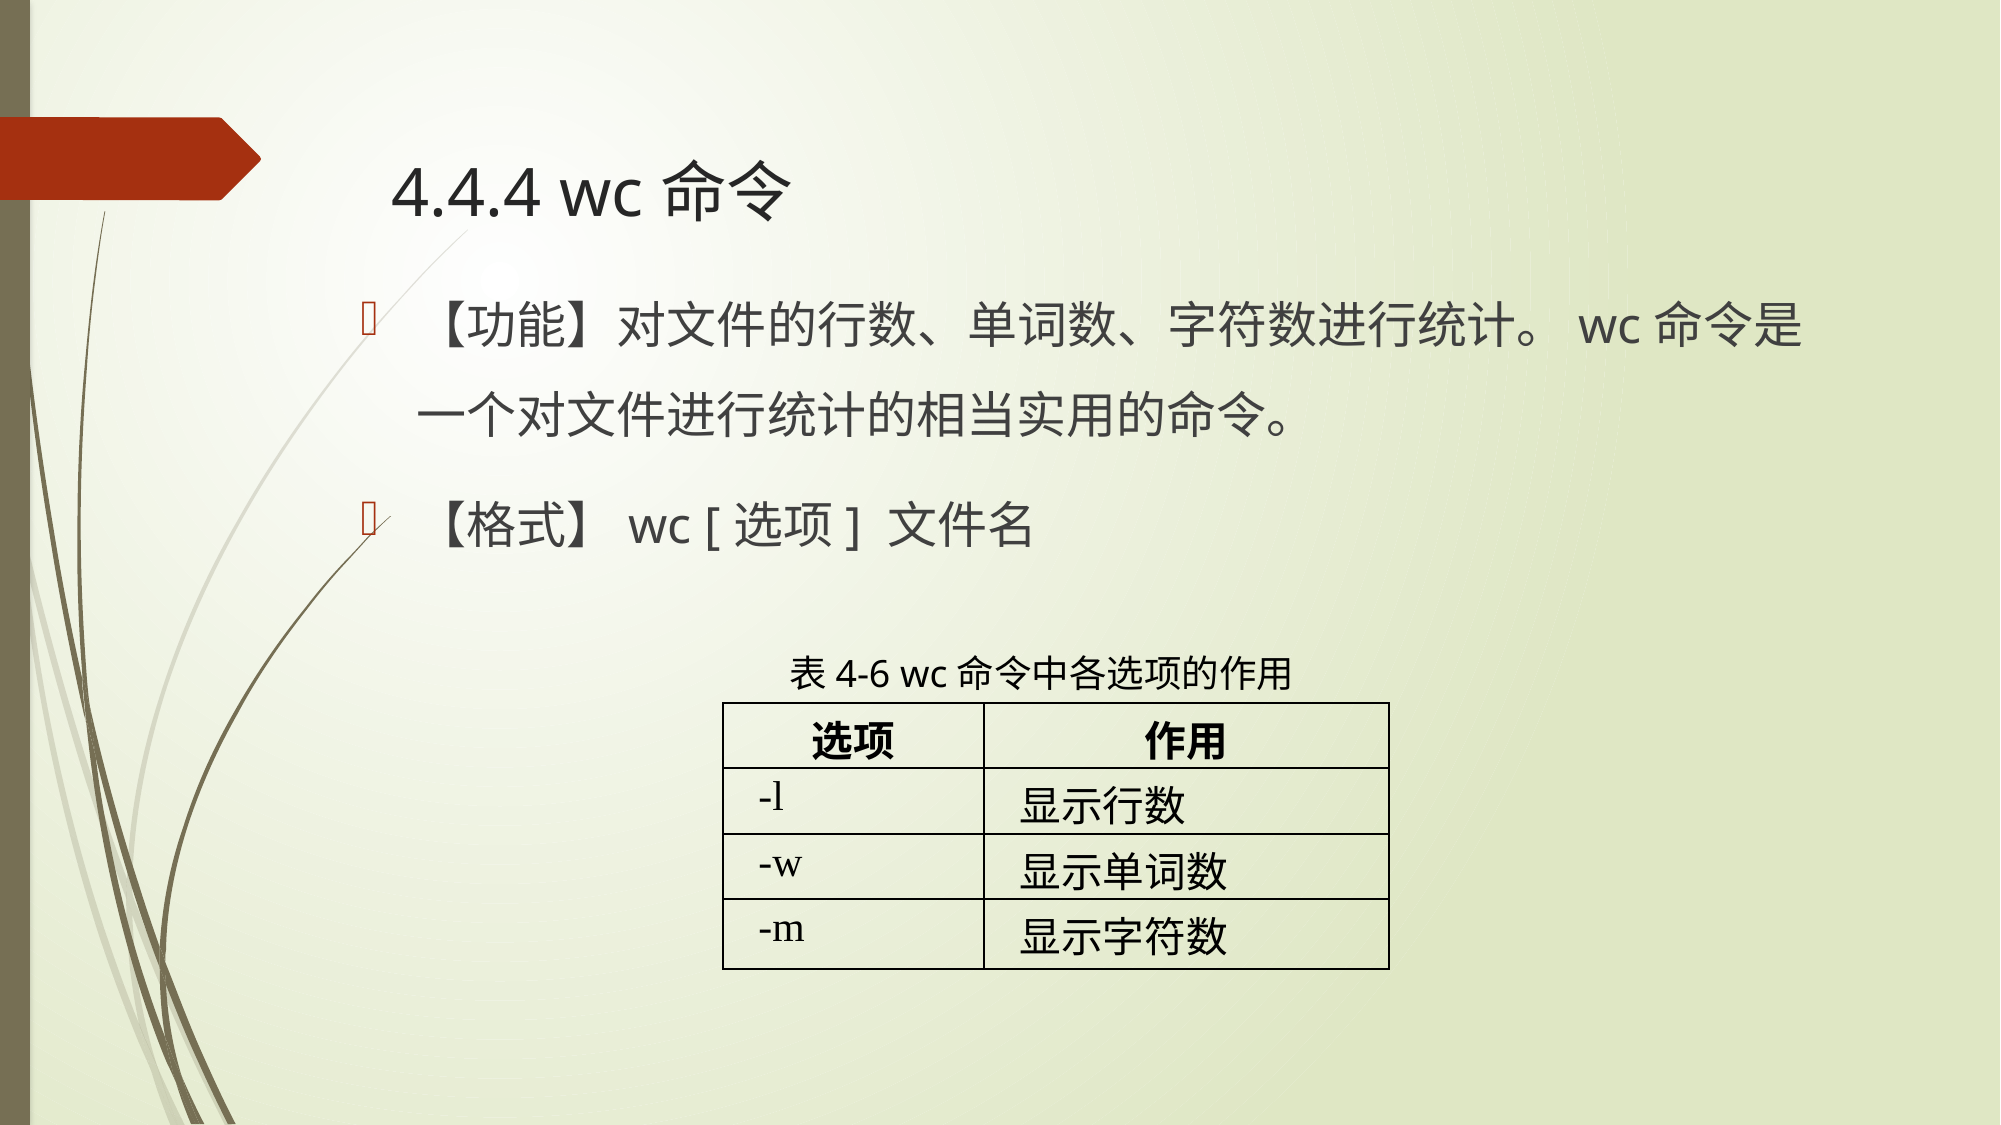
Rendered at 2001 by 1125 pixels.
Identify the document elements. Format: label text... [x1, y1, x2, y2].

table_cell 显示单词数 [985, 835, 1388, 898]
table_cell -w [724, 835, 983, 898]
table_cell -l [724, 769, 983, 833]
table_header 作用 [985, 704, 1388, 767]
table_cell -m [724, 900, 983, 968]
table_header 选项 [724, 704, 983, 767]
table_cell 显示行数 [985, 769, 1388, 833]
title 4.4.4 wc命令 [376, 72, 963, 238]
table_cell 显示字符数 [985, 900, 1388, 968]
list 【功能】对文件的行数、单词数、字符数进行统计。wc命令是一个对文件进行统计的相当实用的命令。 【格式】wc [选项] 文件名 [345, 255, 1846, 563]
text_box 表4-6 wc命令中各选项的作用 [774, 642, 1417, 702]
